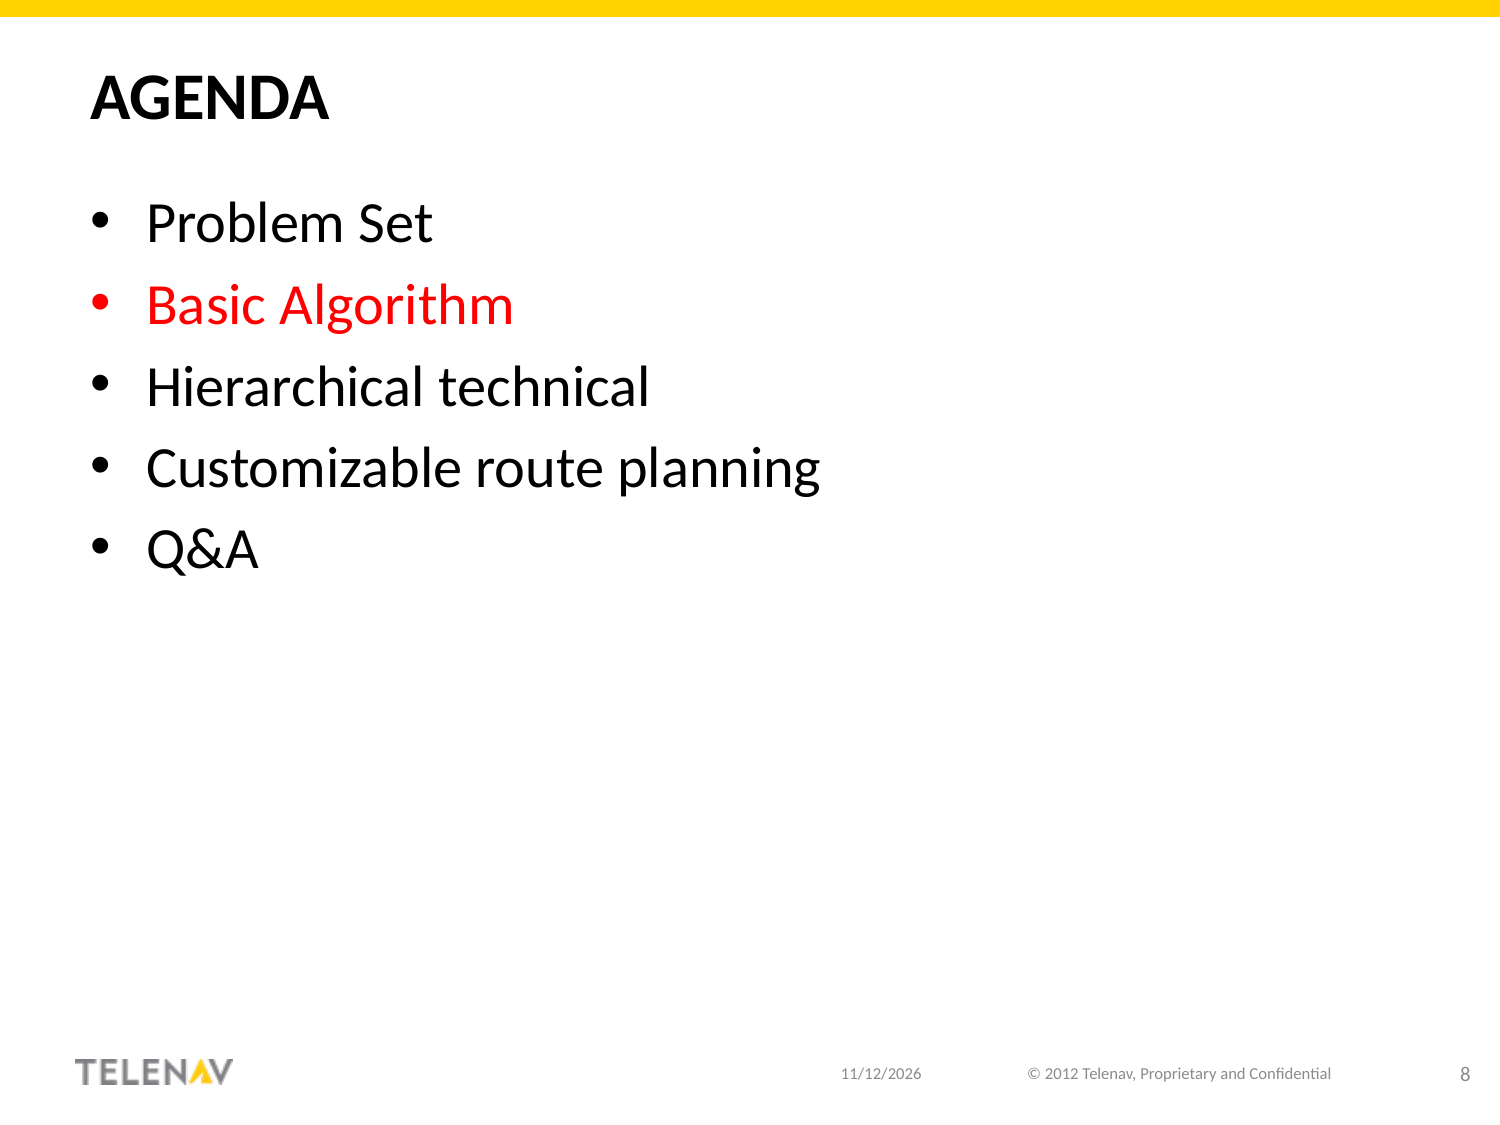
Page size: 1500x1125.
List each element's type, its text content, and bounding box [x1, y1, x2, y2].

slide_number 8 [1420, 1042, 1486, 1103]
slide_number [825, 1042, 945, 1103]
list Problem Set Basic Algorithm Hierarchical technical Customizable route planning Q&A [75, 177, 1486, 1005]
title Agenda [75, 45, 1486, 146]
picture [75, 1059, 233, 1085]
footer © 2012 Telenav, Proprietary and Confidential [1006, 1042, 1353, 1103]
